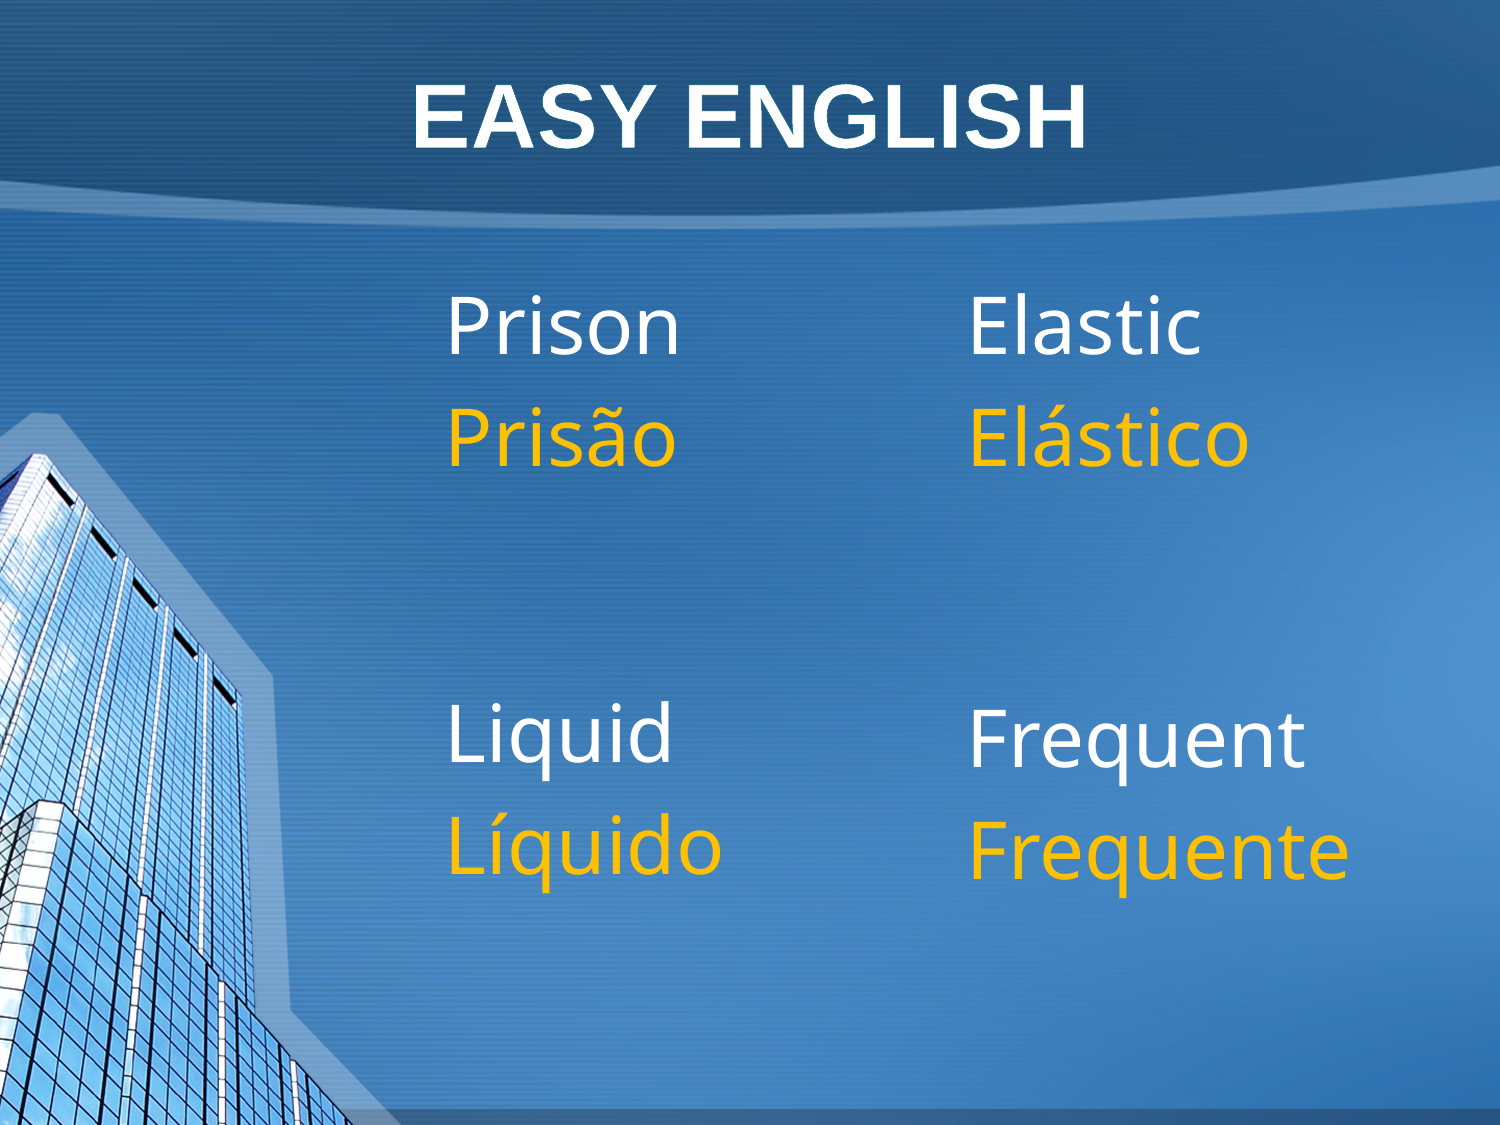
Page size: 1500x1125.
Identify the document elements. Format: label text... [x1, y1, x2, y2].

text_box Liquid Líquido [429, 675, 881, 900]
picture [0, 0, 1500, 1125]
text_box Elastic Elástico [951, 267, 1403, 492]
list Prison Prisão [430, 267, 881, 492]
text_box EASY ENGLISH [186, 11, 1314, 212]
text_box Frequent Frequente [951, 680, 1403, 905]
